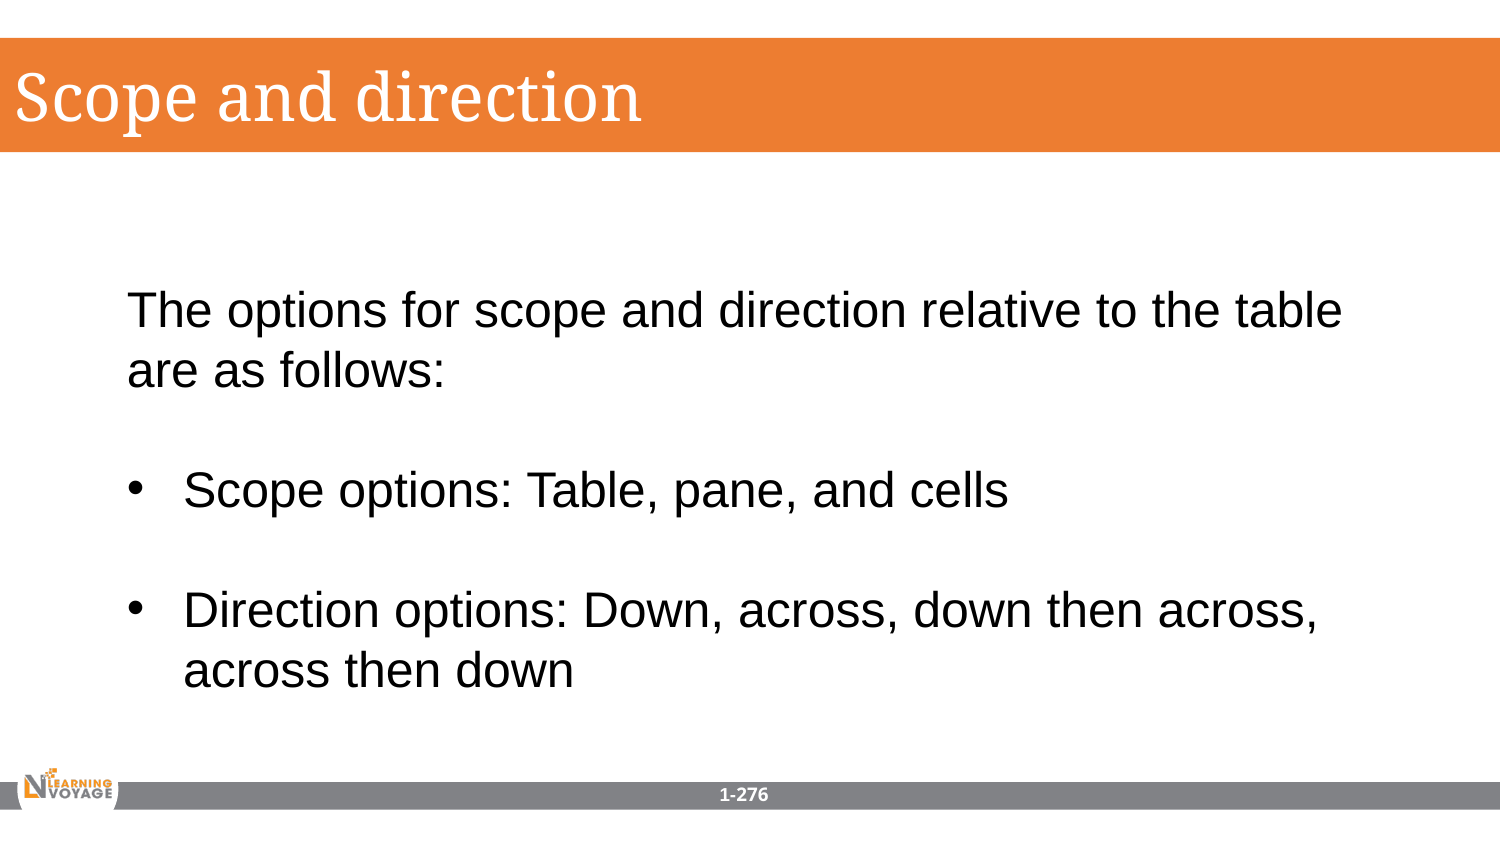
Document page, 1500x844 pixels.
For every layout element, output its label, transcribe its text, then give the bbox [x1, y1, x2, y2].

text_box The options for scope and direction relative to the table are as follows: Scope options: Table, pane, and cells Direction options: Down, across, down then across, across then down [126, 275, 1373, 698]
slide_number 1-276 [692, 770, 784, 821]
picture [0, 706, 144, 844]
text_box Scope and direction [0, 37, 1500, 153]
